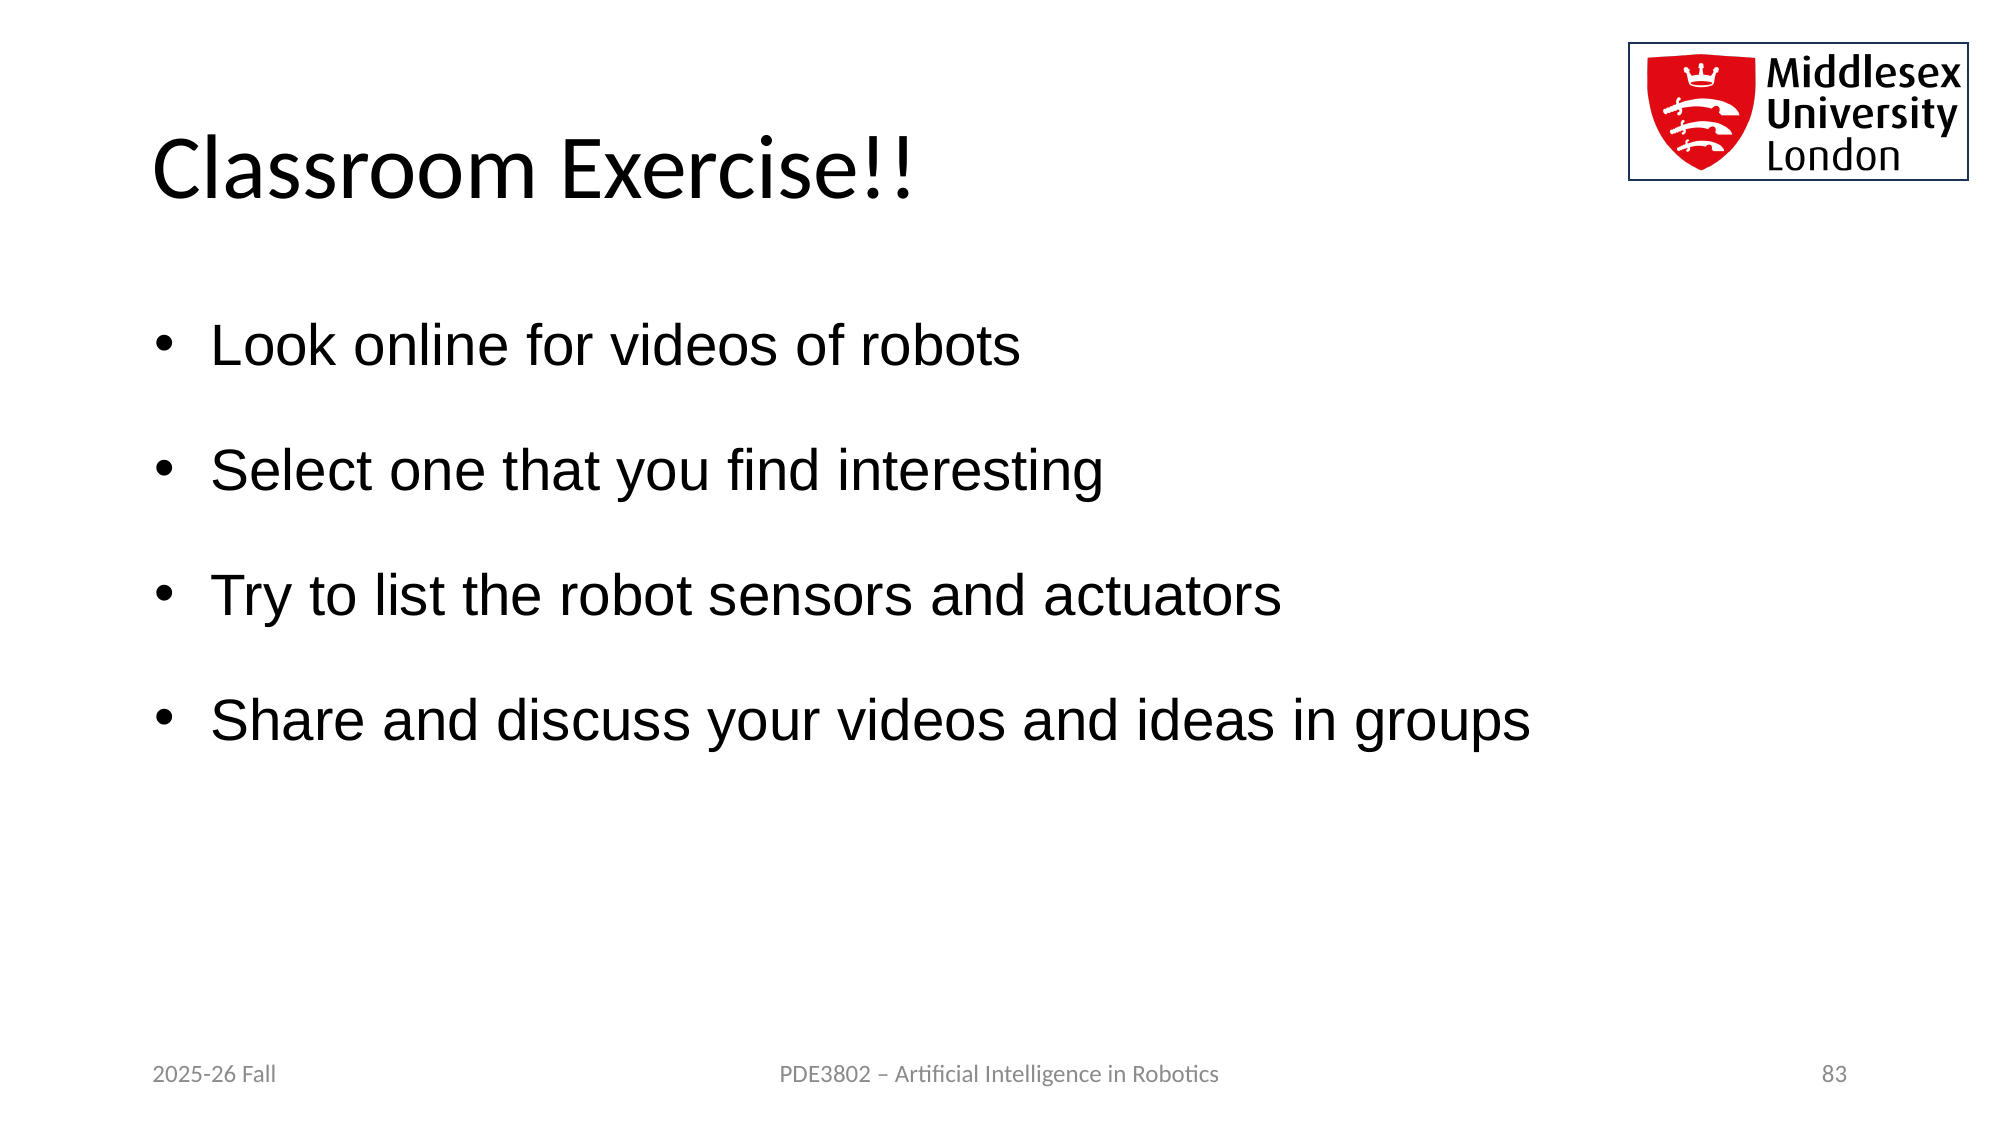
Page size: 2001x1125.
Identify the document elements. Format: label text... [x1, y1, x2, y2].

footer PDE3802 – Artificial Intelligence in Robotics [662, 1042, 1338, 1103]
picture [1630, 44, 1967, 179]
slide_number 2025-26 Fall [137, 1042, 588, 1103]
slide_number 83 [1412, 1042, 1863, 1103]
title Classroom Exercise!! [137, 59, 1585, 278]
list Look online for videos of robots Select one that you find interesting Try to list the robot sensors and actuators Share and discuss your videos and ideas in groups [137, 299, 1863, 1014]
